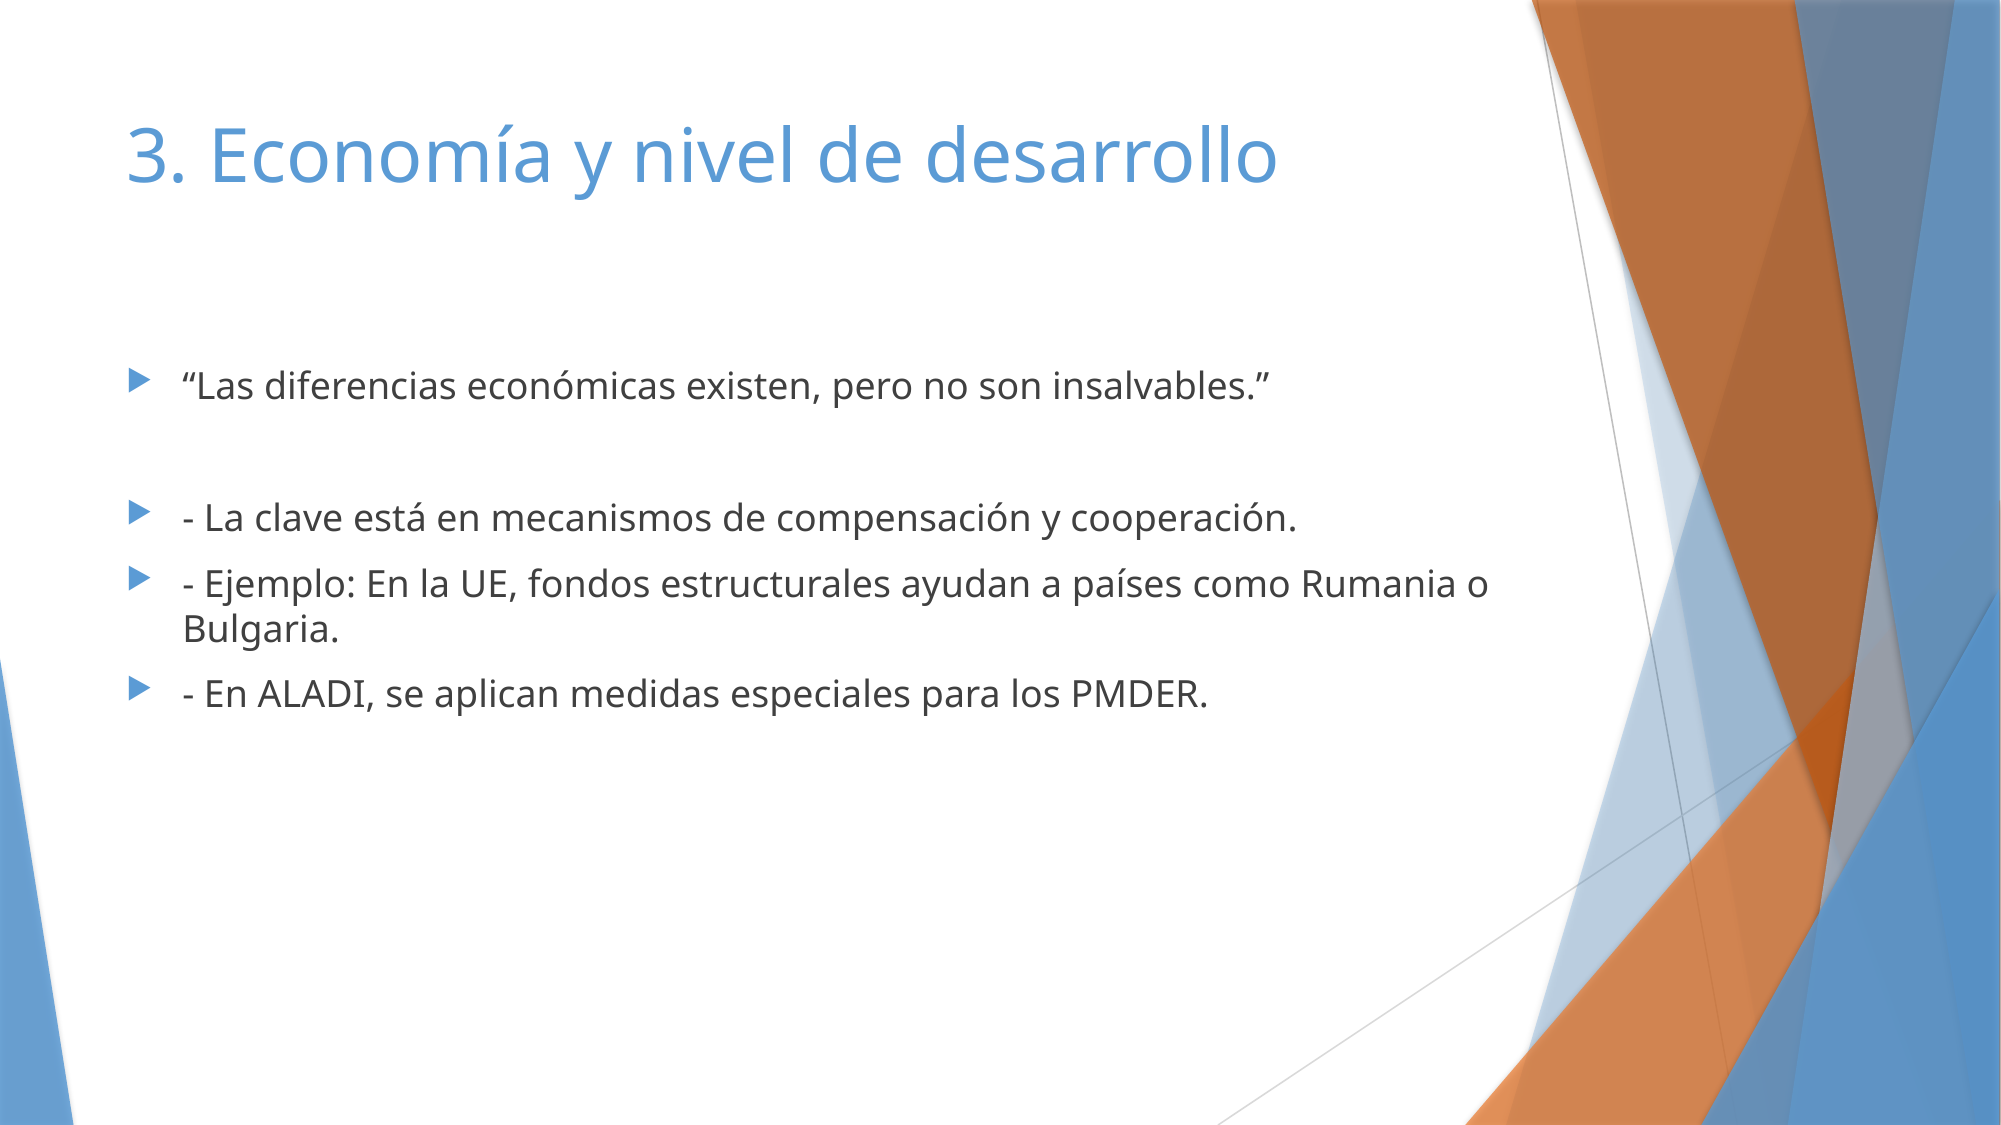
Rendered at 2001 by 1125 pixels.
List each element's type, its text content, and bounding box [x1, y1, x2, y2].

title 3. Economía y nivel de desarrollo [111, 99, 1522, 317]
list “Las diferencias económicas existen, pero no son insalvables.” - La clave está en mecanismos de compensación y cooperación. - Ejemplo: En la UE, fondos estructurales ayudan a países como Rumania o Bulgaria. - En ALADI, se aplican medidas especiales para los PMDER. [111, 354, 1522, 992]
